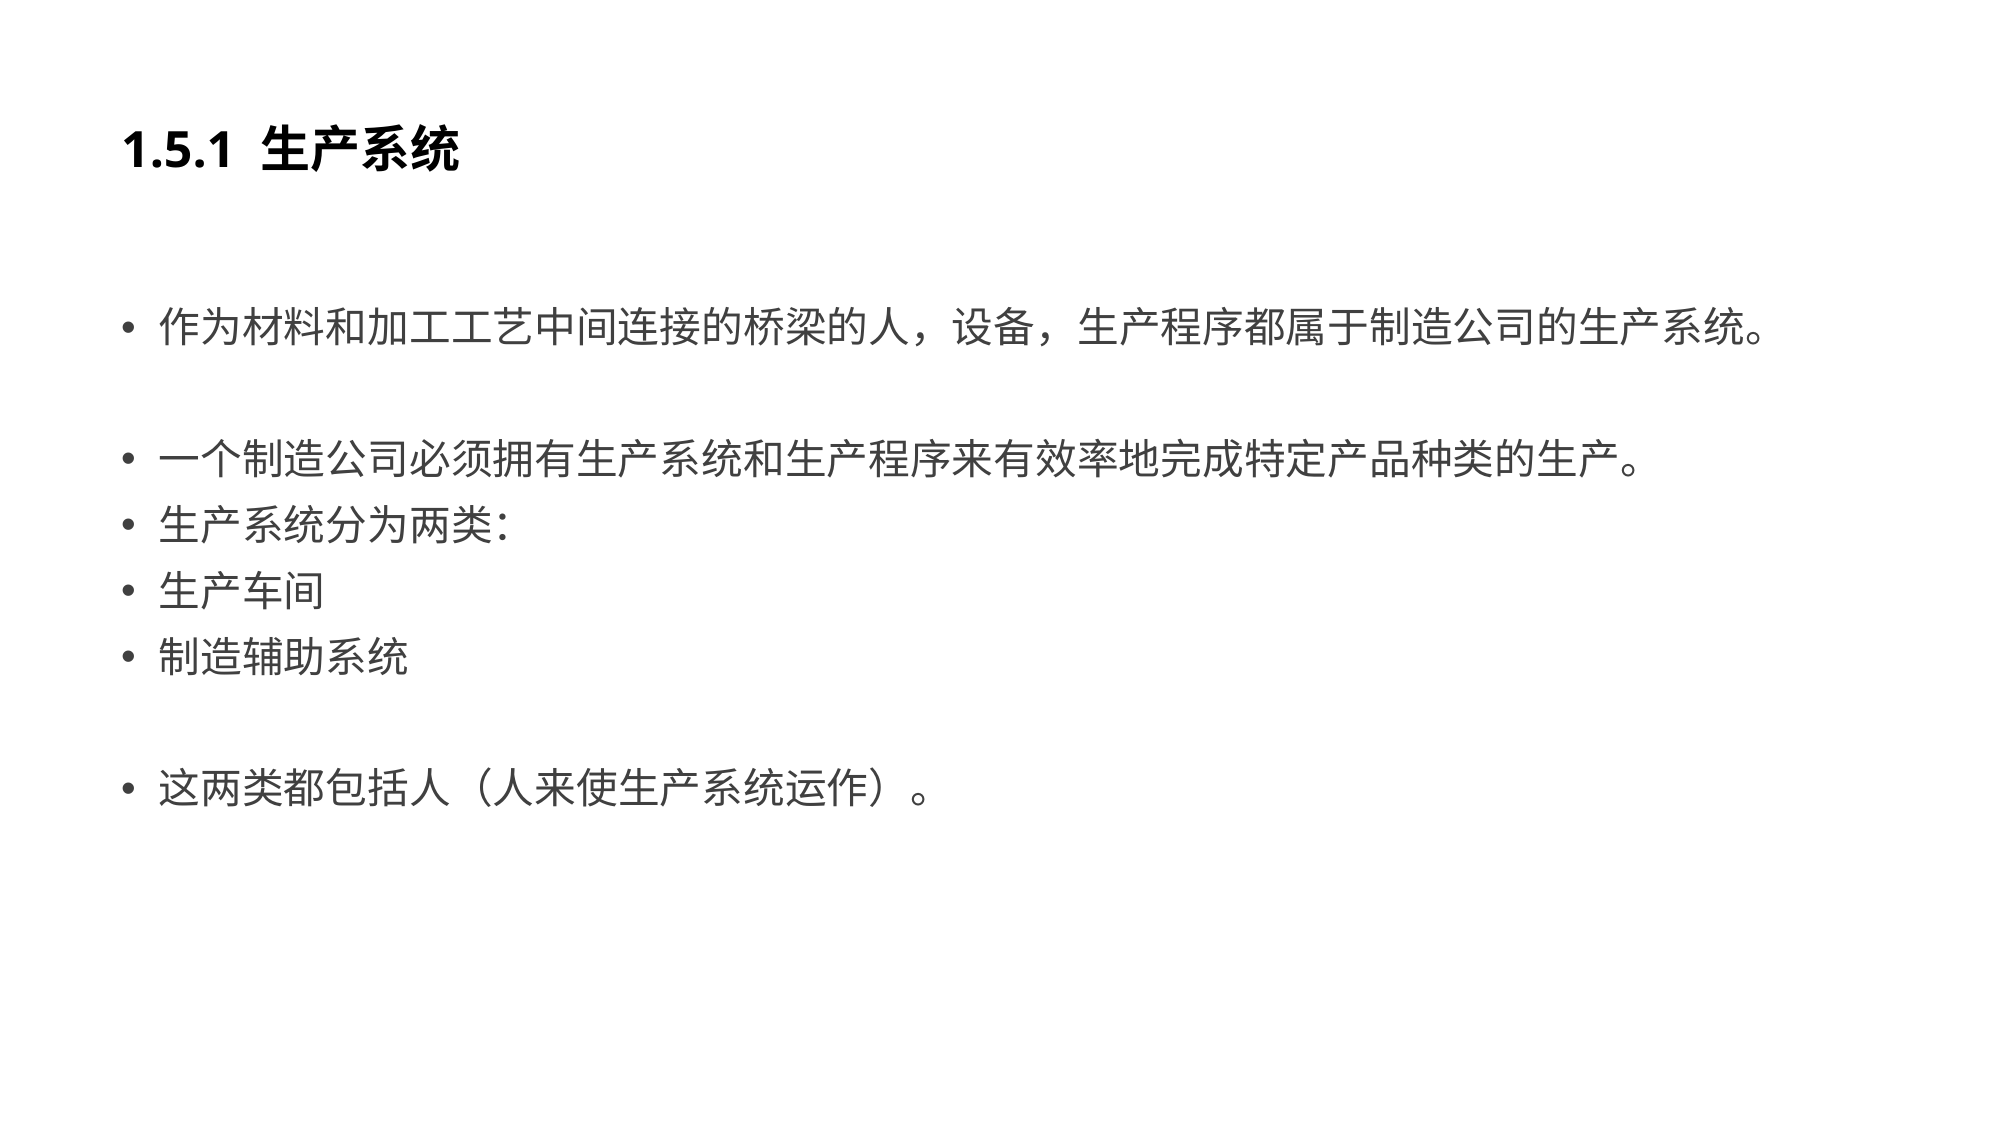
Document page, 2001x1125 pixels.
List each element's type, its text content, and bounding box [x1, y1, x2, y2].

list 作为材料和加工工艺中间连接的桥梁的人，设备，生产程序都属于制造公司的生产系统。 一个制造公司必须拥有生产系统和生产程序来有效率地完成特定产品种类的生产。 生产系统分为两类： 生产车间 制造辅助系统 这两类都包括人（人来使生产系统运作）。 [106, 299, 1832, 1014]
title 1.5.1 生产系统 [106, 42, 1832, 260]
